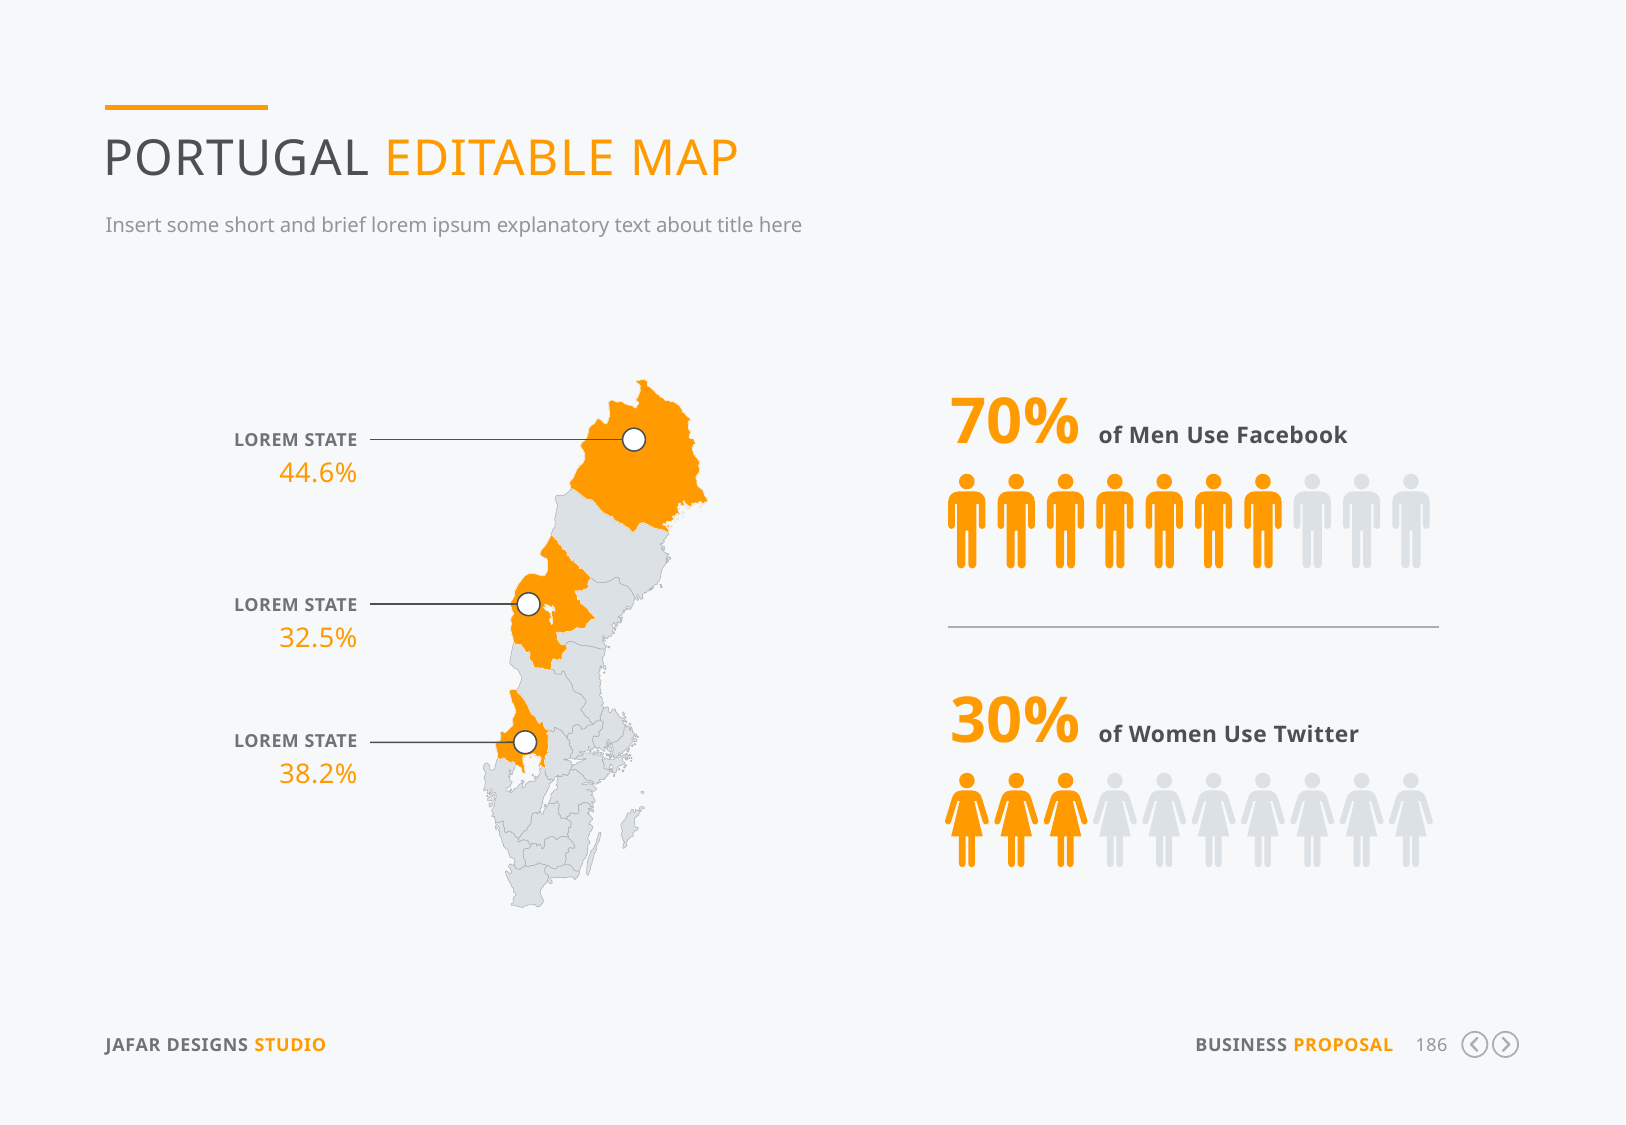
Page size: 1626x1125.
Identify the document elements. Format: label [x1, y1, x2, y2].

text_box [198, 729, 358, 790]
text_box [370, 379, 708, 908]
list [103, 125, 1518, 188]
text_box [949, 380, 1439, 457]
text_box [198, 428, 358, 488]
text_box [948, 473, 1430, 569]
text_box [198, 593, 358, 654]
list [105, 209, 1519, 241]
text_box [949, 678, 1439, 755]
text_box [945, 772, 1434, 868]
